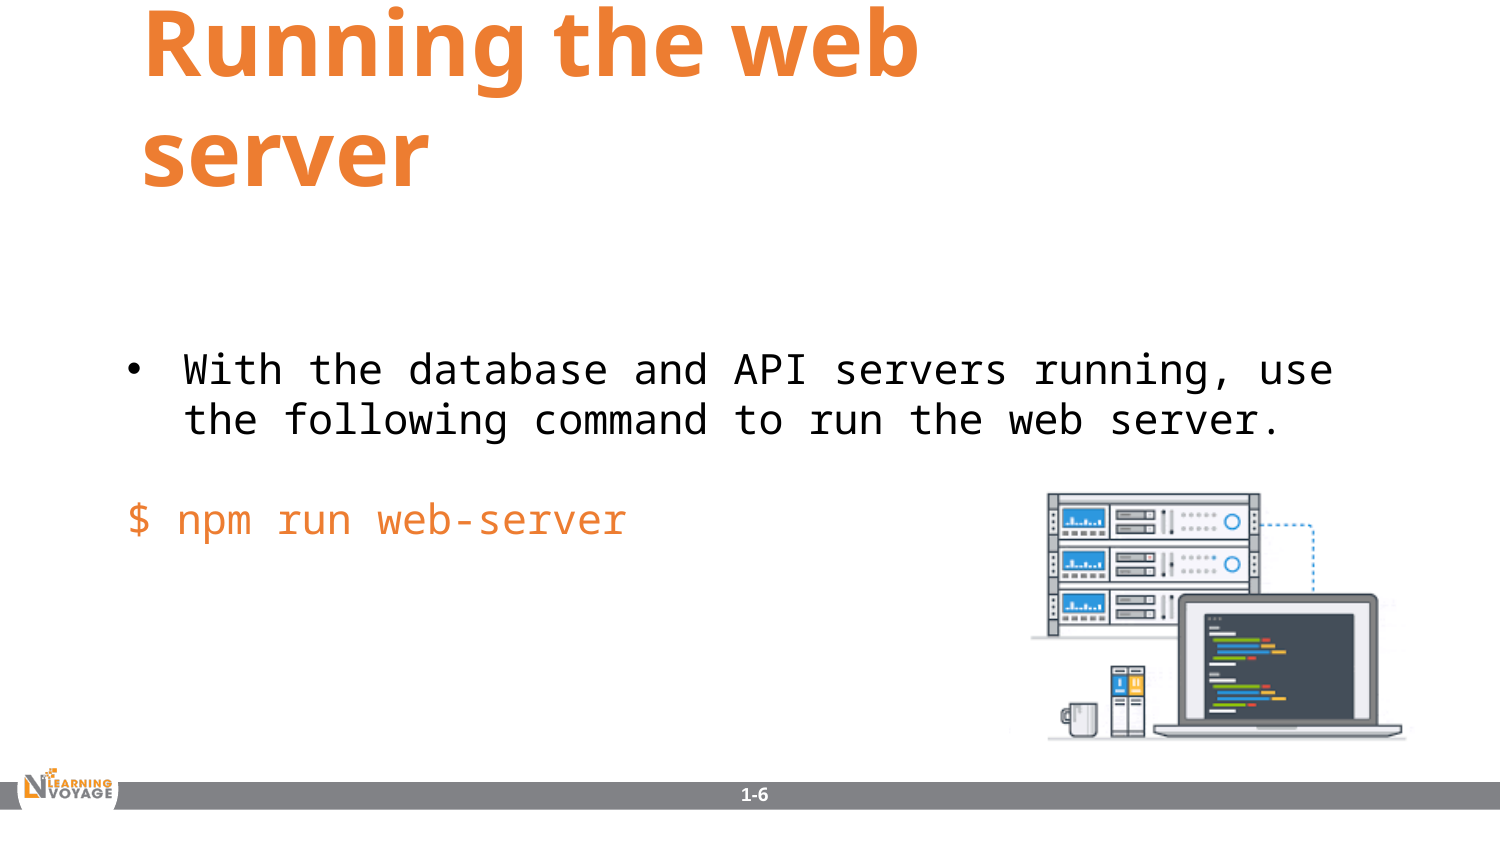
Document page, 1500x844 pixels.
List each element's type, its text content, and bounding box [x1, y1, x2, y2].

text_box Running the web server [126, 37, 1231, 153]
picture [0, 706, 144, 844]
text_box With the database and API servers running, use the following command to run the web server. $ npm run web-server [126, 340, 1373, 543]
picture [1009, 467, 1415, 771]
slide_number 1-6 [692, 770, 784, 821]
